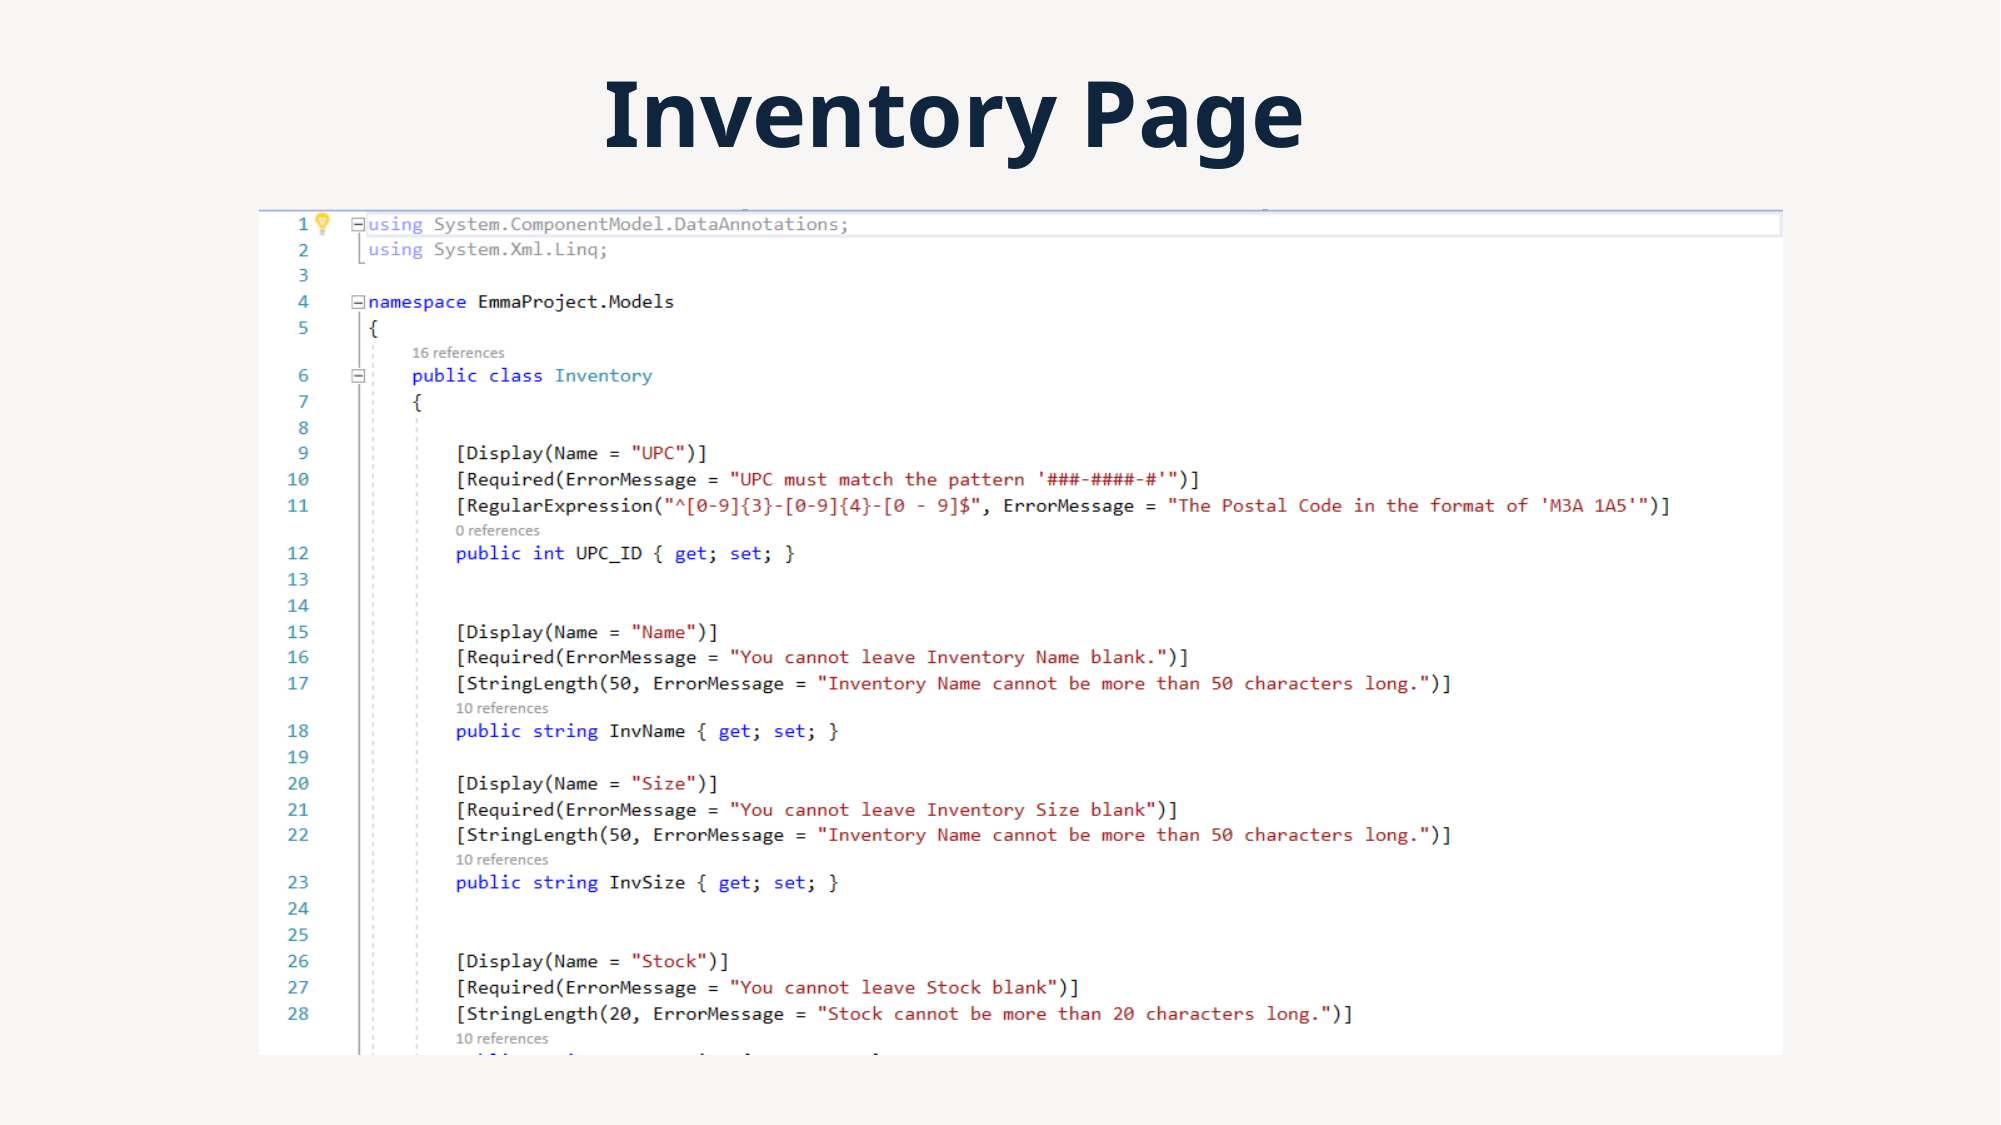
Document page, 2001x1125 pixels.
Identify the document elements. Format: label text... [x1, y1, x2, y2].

title Inventory Page [93, 26, 1819, 210]
picture [258, 209, 1783, 1055]
